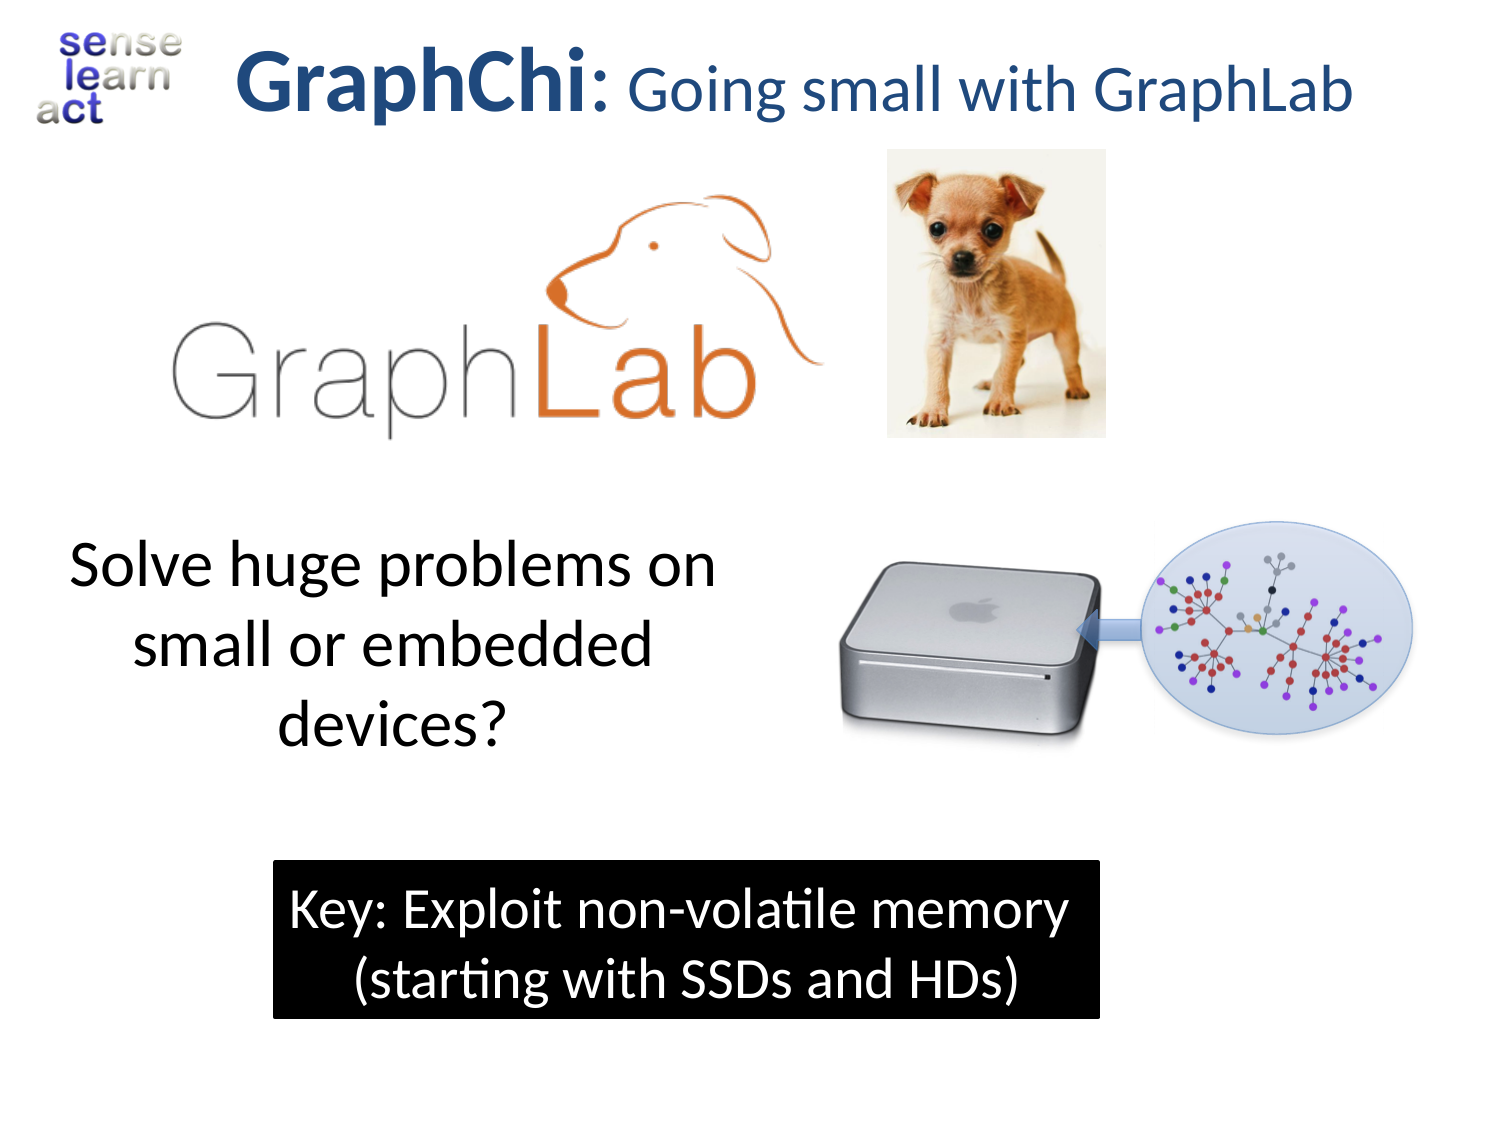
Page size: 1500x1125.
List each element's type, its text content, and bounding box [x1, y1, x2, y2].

title GraphChi: Going small with GraphLab [220, 12, 1451, 138]
text_box Solve huge problems on small or embedded devices? [35, 510, 752, 769]
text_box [827, 521, 1413, 758]
picture [12, 30, 188, 128]
picture [105, 149, 1106, 451]
text_box Key: Exploit non-volatile memory (starting with SSDs and HDs) [273, 860, 1100, 1019]
